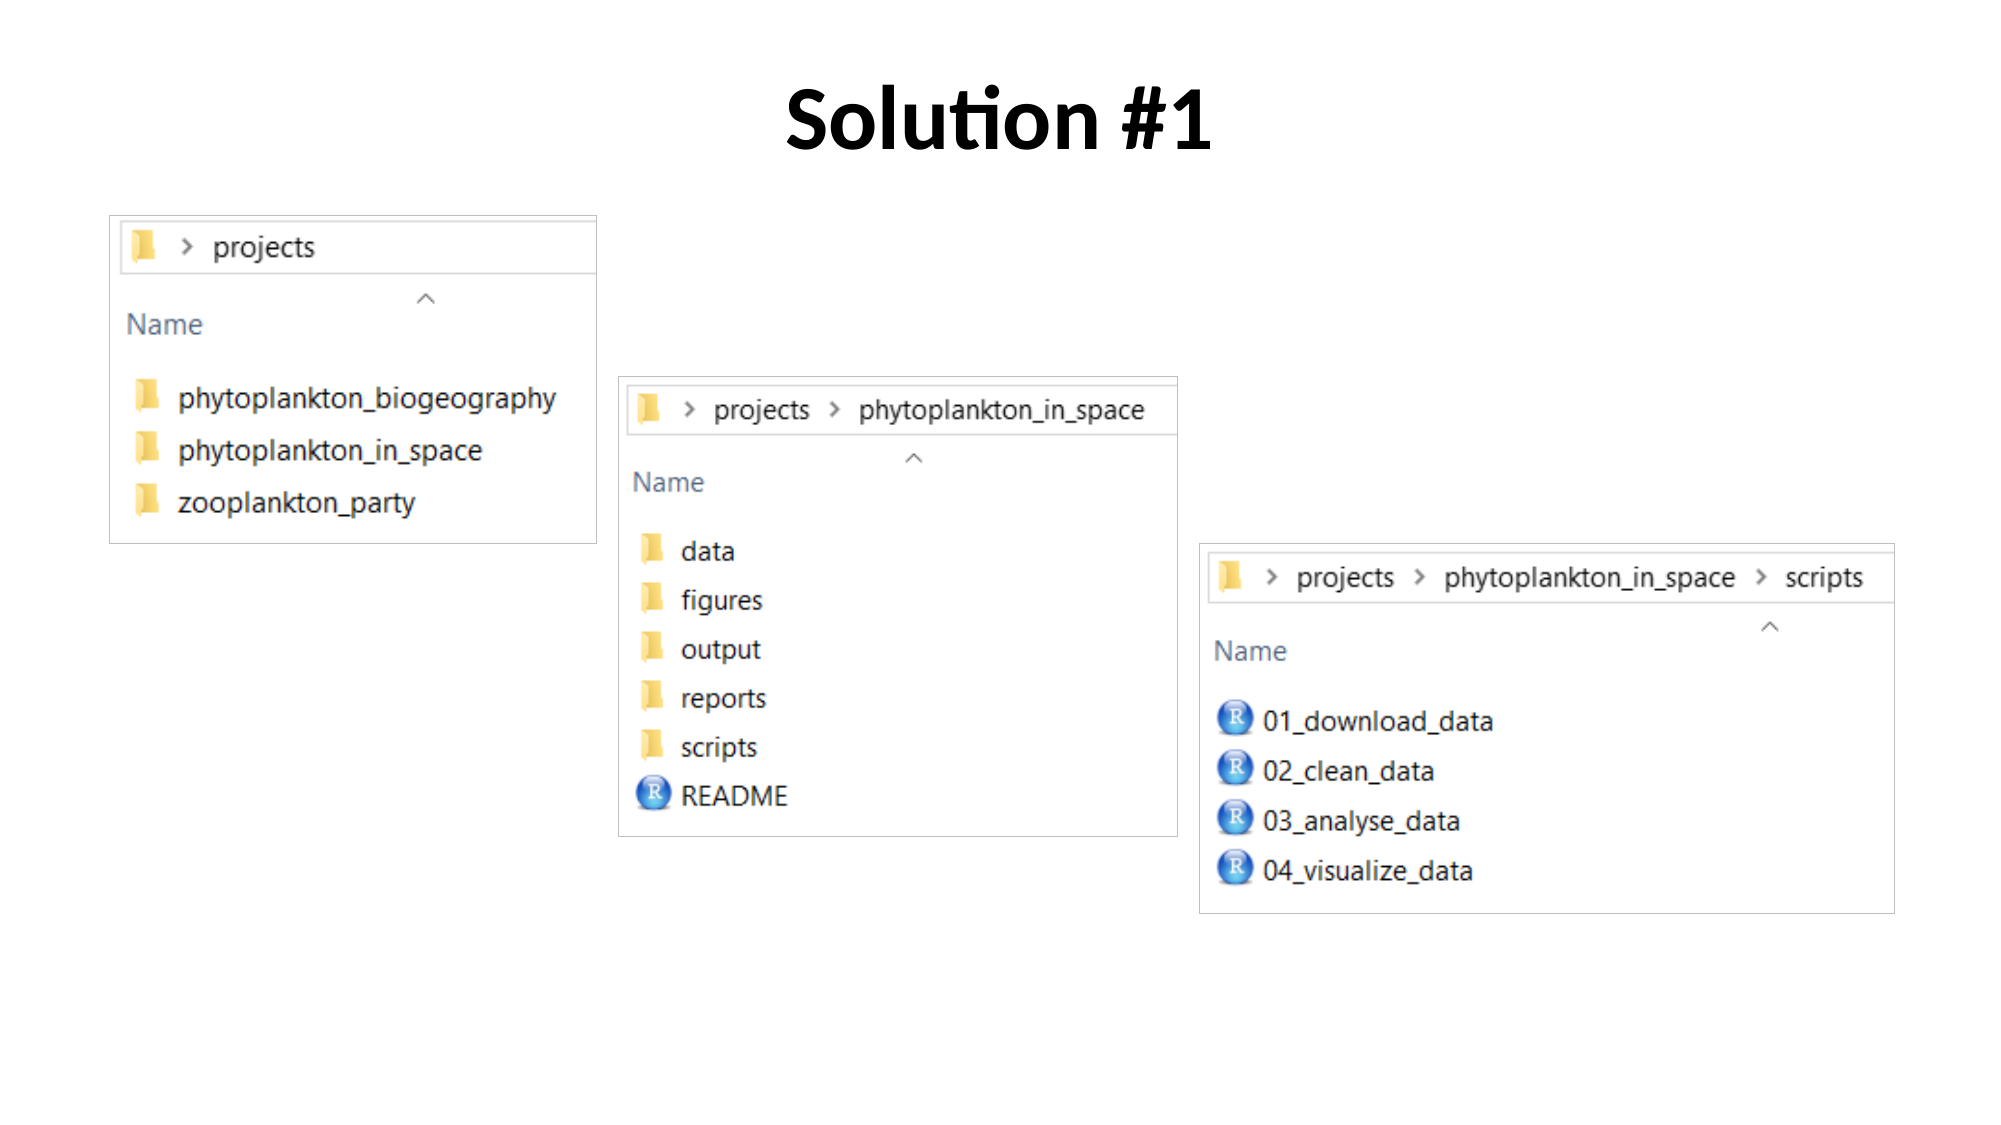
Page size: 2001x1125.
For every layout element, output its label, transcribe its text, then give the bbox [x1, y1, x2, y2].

picture [109, 215, 597, 544]
text_box Solution #1 [0, 50, 2000, 286]
picture [617, 376, 1178, 838]
picture [1199, 543, 1895, 914]
